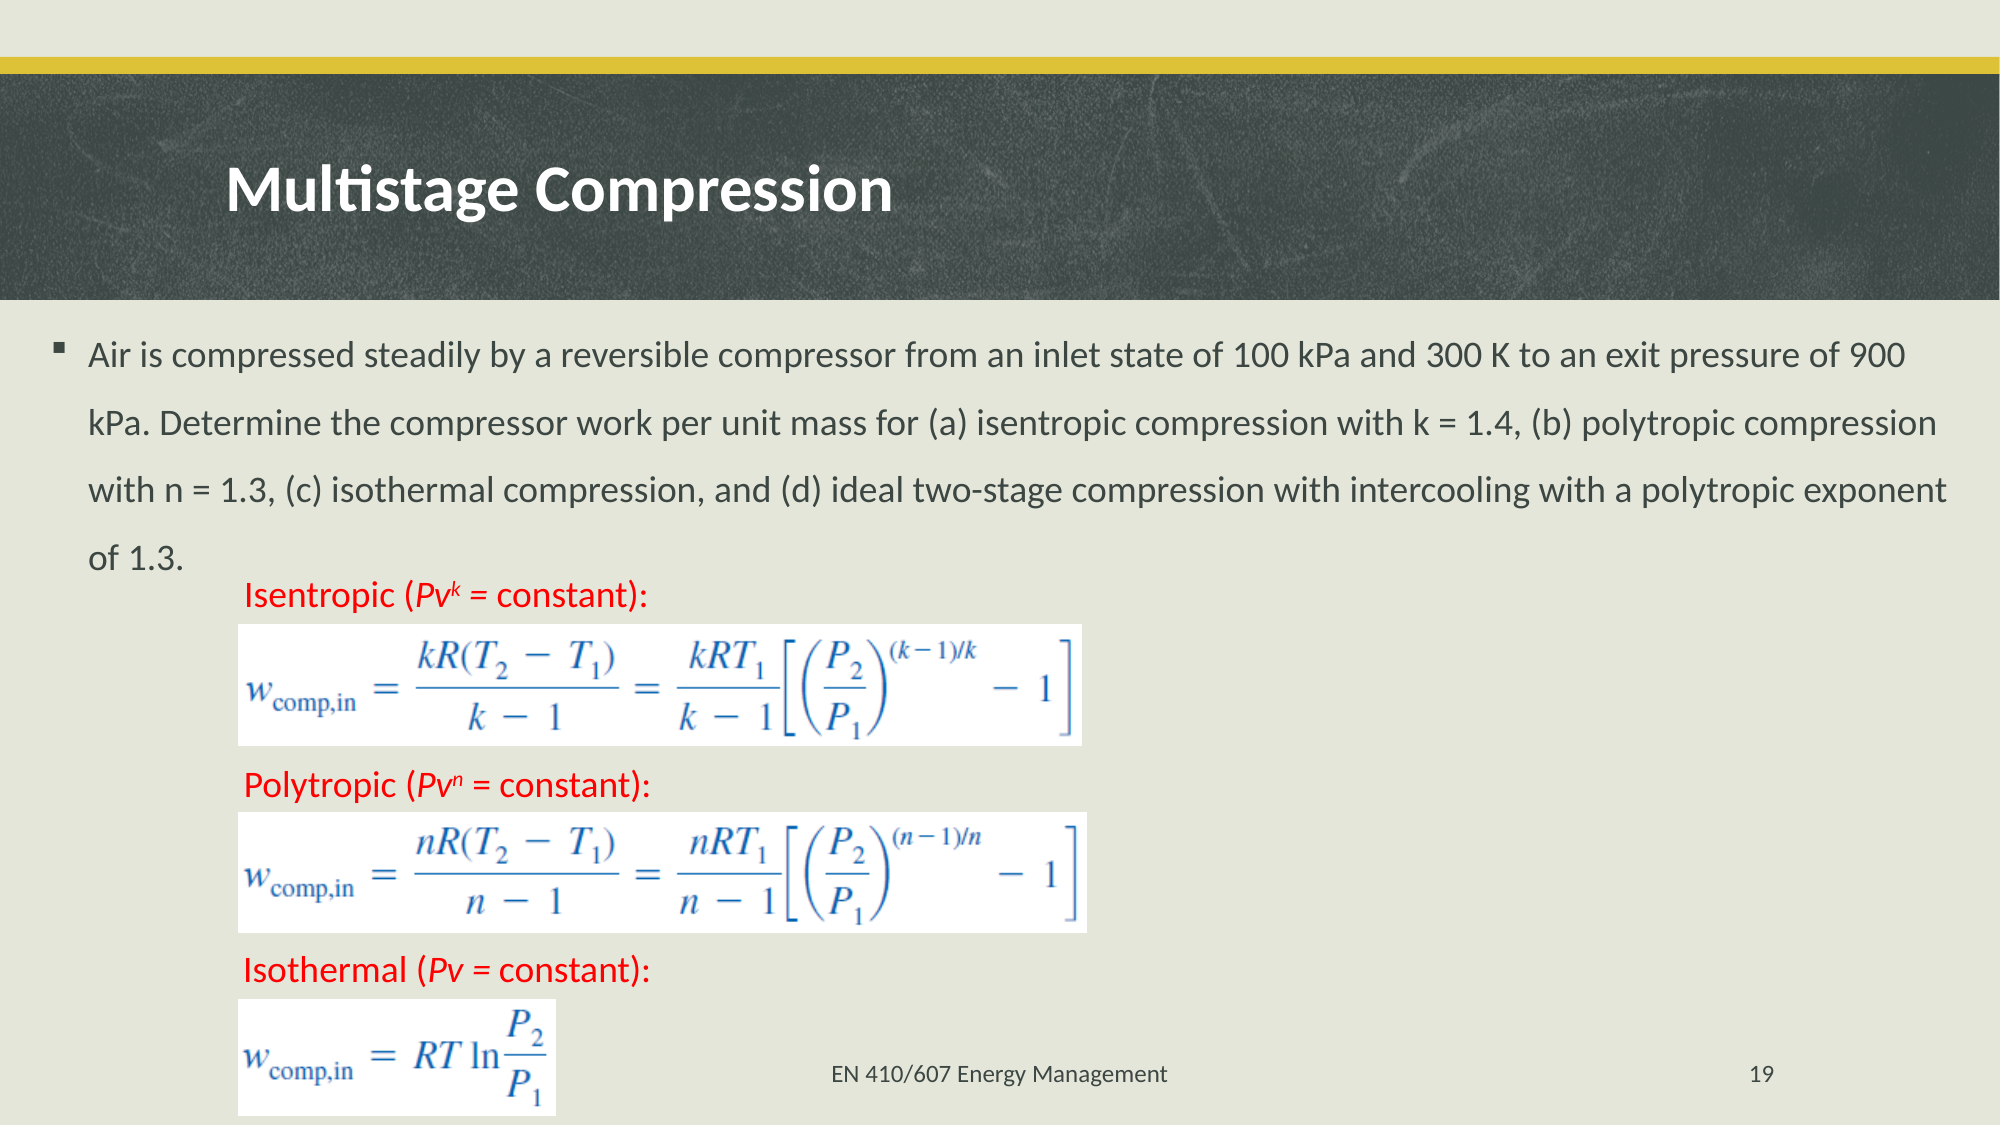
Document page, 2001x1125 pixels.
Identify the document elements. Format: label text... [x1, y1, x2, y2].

footer EN 410/607 Energy Management [556, 1042, 1466, 1103]
picture [238, 812, 1087, 933]
picture [238, 624, 1082, 746]
text_box Polytropic (Pvn = constant): [229, 752, 667, 813]
picture [238, 999, 556, 1116]
picture [0, 74, 2000, 300]
text_box Isothermal (Pv = constant): [228, 937, 667, 998]
slide_number 19 [1466, 1042, 1790, 1103]
list Air is compressed steadily by a reversible compressor from an inlet state of 100 kPa and 300 K to an exit pressure of 900 kPa. Determine the compressor work per unit mass for (a) isentropic compression with k = 1.4, (b) polytropic compression with n = 1.3, (c) isothermal compression, and (d) ideal two-stage compression with intercooling with a polytropic exponent of 1.3. [35, 299, 1973, 954]
title Multistage Compression [210, 76, 1790, 299]
text_box Isentropic (Pvk = constant): [229, 562, 664, 623]
